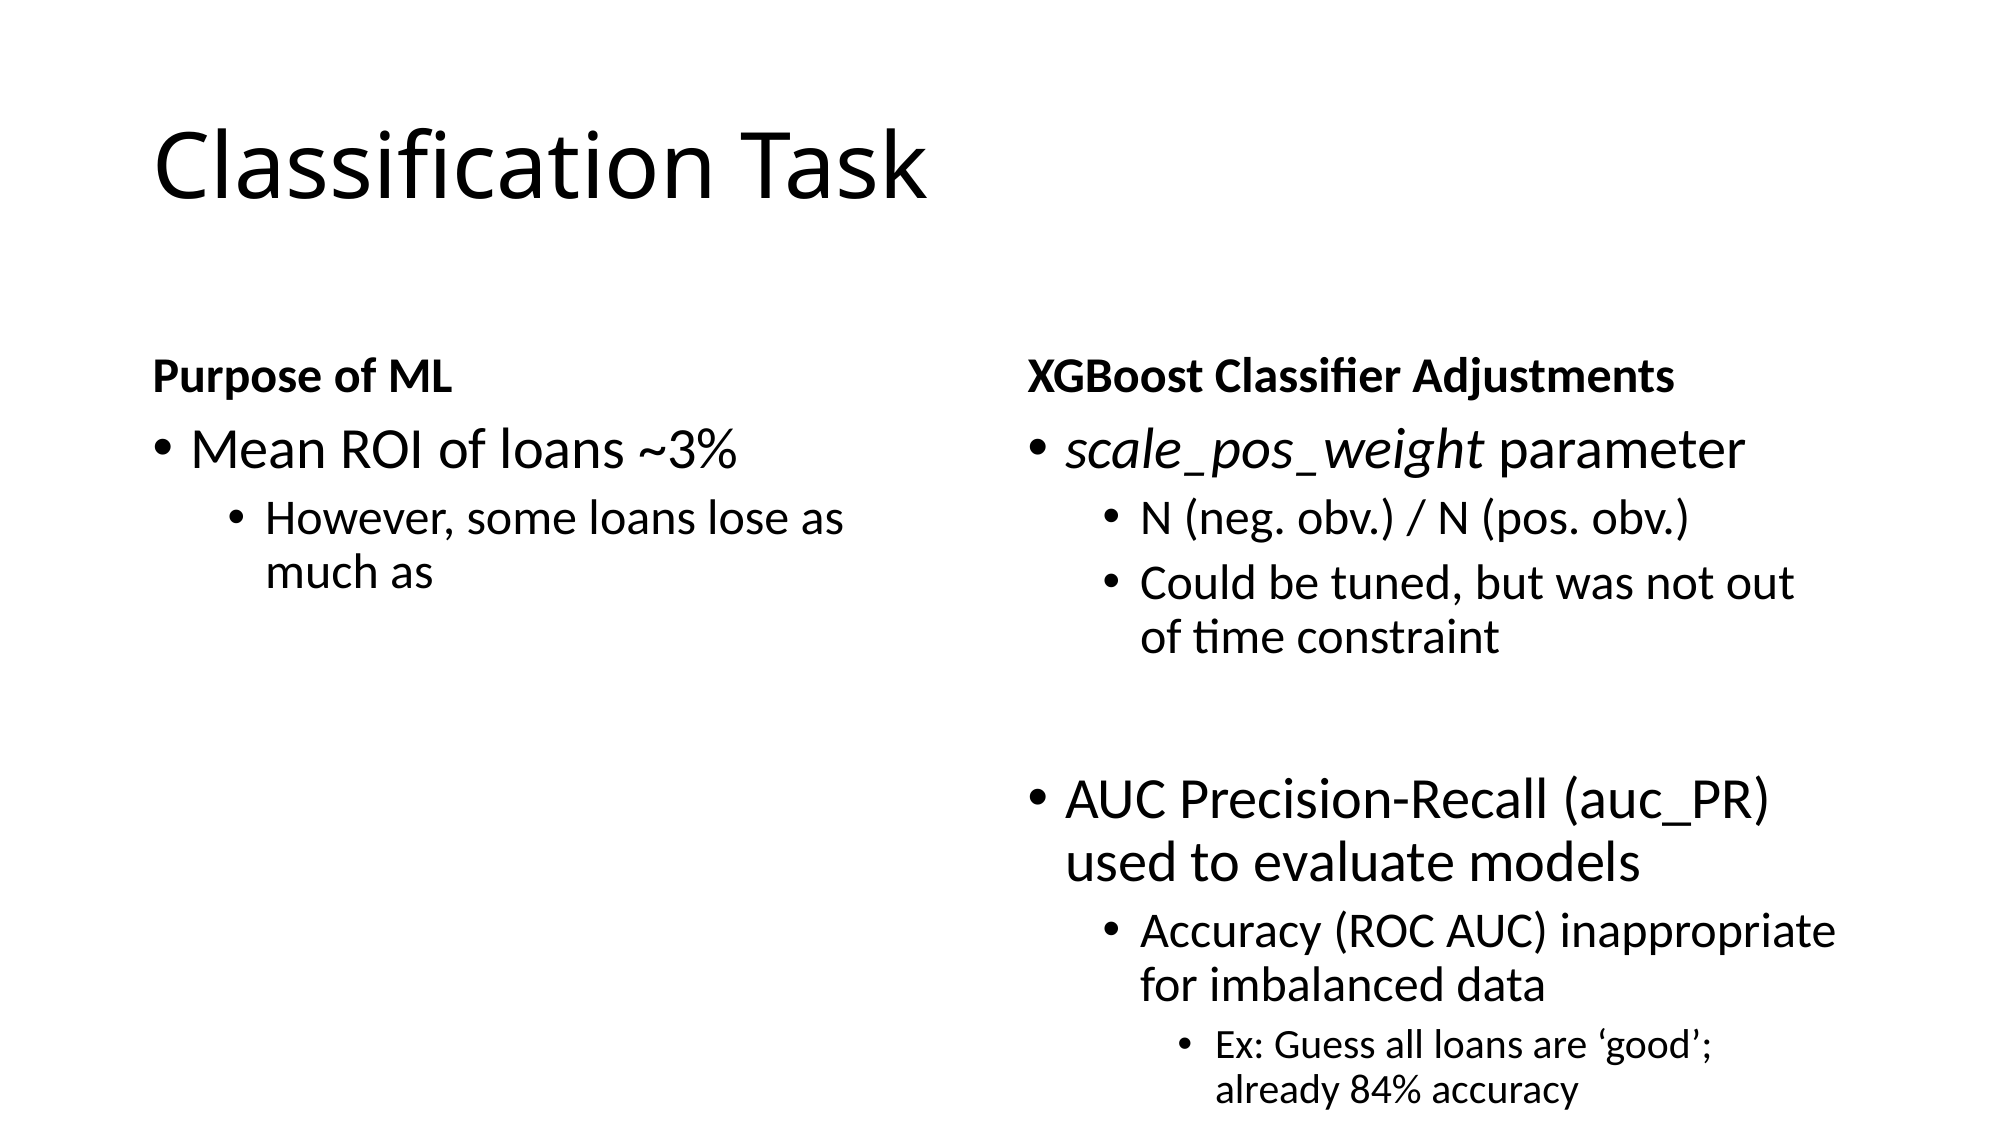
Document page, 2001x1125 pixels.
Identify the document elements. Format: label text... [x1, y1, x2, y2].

list Mean ROI of loans ~3% However, some loans lose as much as [137, 411, 984, 1016]
title Classification Task [137, 59, 1863, 278]
list scale_pos_weight parameter N (neg. obv.) / N (pos. obv.) Could be tuned, but was not out of time constraint AUC Precision-Recall (auc_PR) used to evaluate models Accuracy (ROC AUC) inappropriate for imbalanced data Ex: Guess all loans are ‘good’; already 84% accuracy [1012, 410, 1863, 1125]
list XGBoost Classifier Adjustments [1012, 275, 1863, 410]
list Purpose of ML [137, 275, 984, 411]
